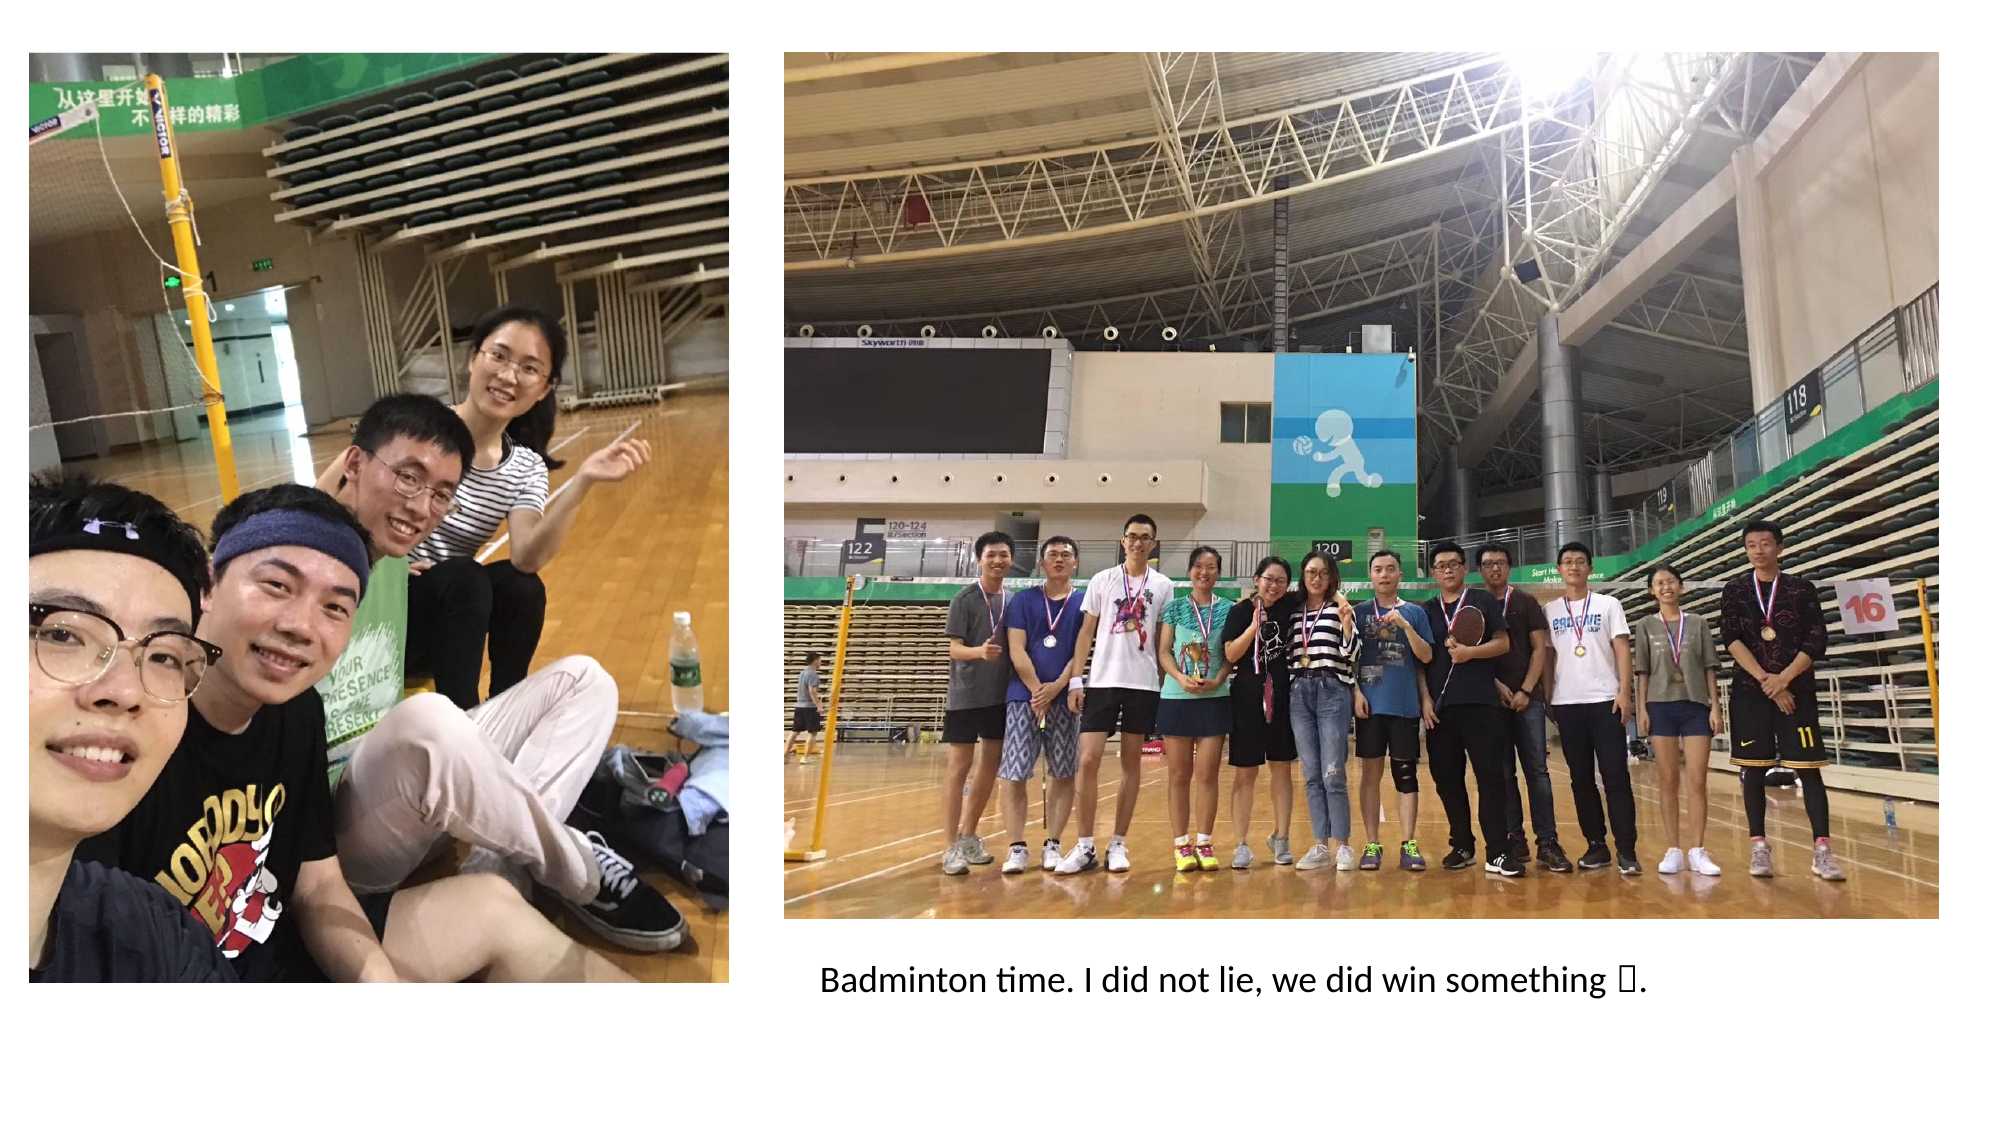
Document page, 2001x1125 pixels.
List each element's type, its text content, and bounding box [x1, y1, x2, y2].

picture [0, 52, 1939, 983]
text_box Badminton time. I did not lie, we did win something . [805, 947, 1858, 1008]
